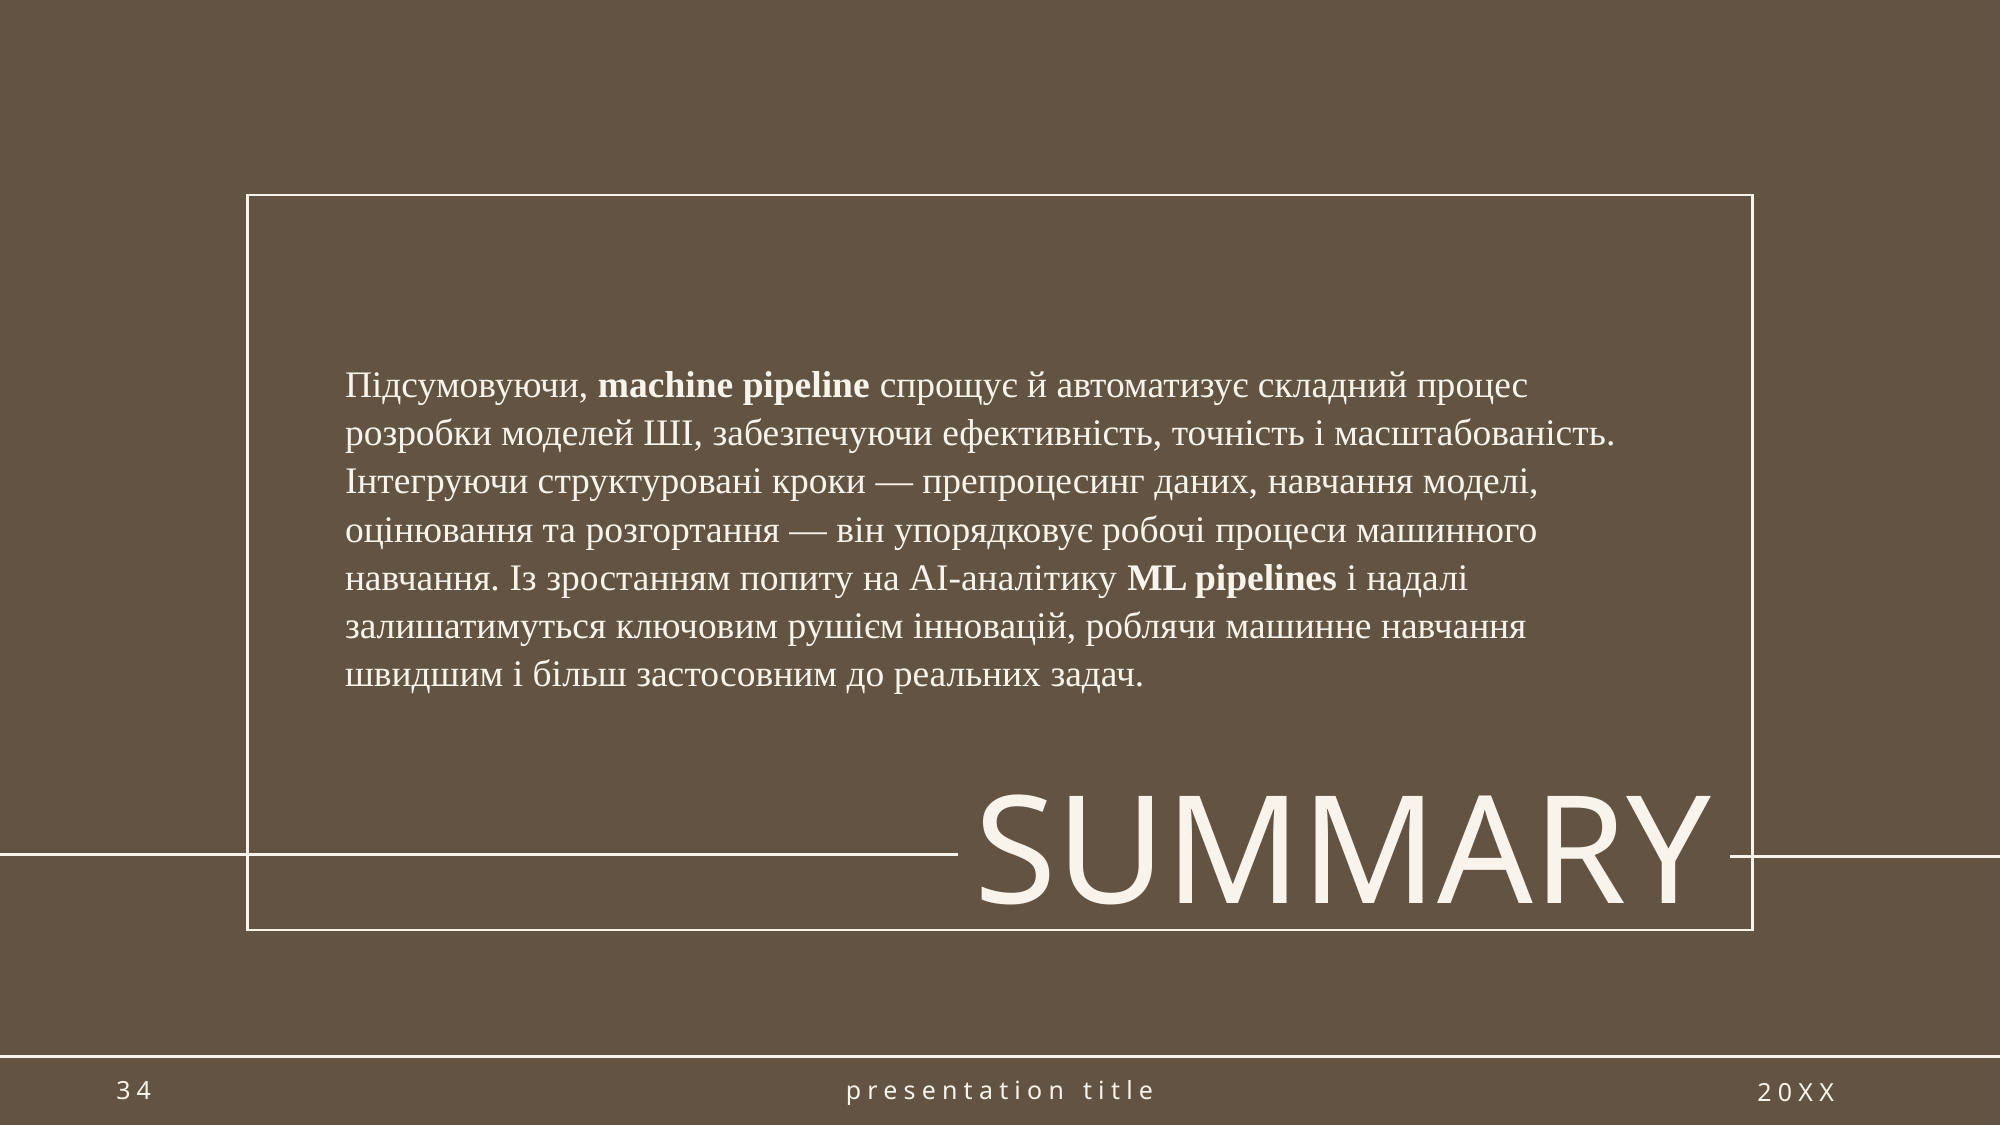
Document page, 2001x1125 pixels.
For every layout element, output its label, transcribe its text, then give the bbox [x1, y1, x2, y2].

list Підсумовуючи, machine pipeline спрощує й автоматизує складний процес розробки моделей ШІ, забезпечуючи ефективність, точність і масштабованість. Інтегруючи структуровані кроки — препроцесинг даних, навчання моделі, оцінювання та розгортання — він упорядковує робочі процеси машинного навчання. Із зростанням попиту на AI-аналітику ML pipelines і надалі залишатимуться ключовим рушієм інновацій, роблячи машинне навчання швидшим і більш застосовним до реальних задач. [330, 349, 1670, 746]
slide_number 34 [101, 1069, 258, 1115]
footer presentation title [788, 1069, 1211, 1115]
slide_number 20XX [1742, 1069, 1899, 1115]
title SUMMARY [956, 720, 1730, 990]
